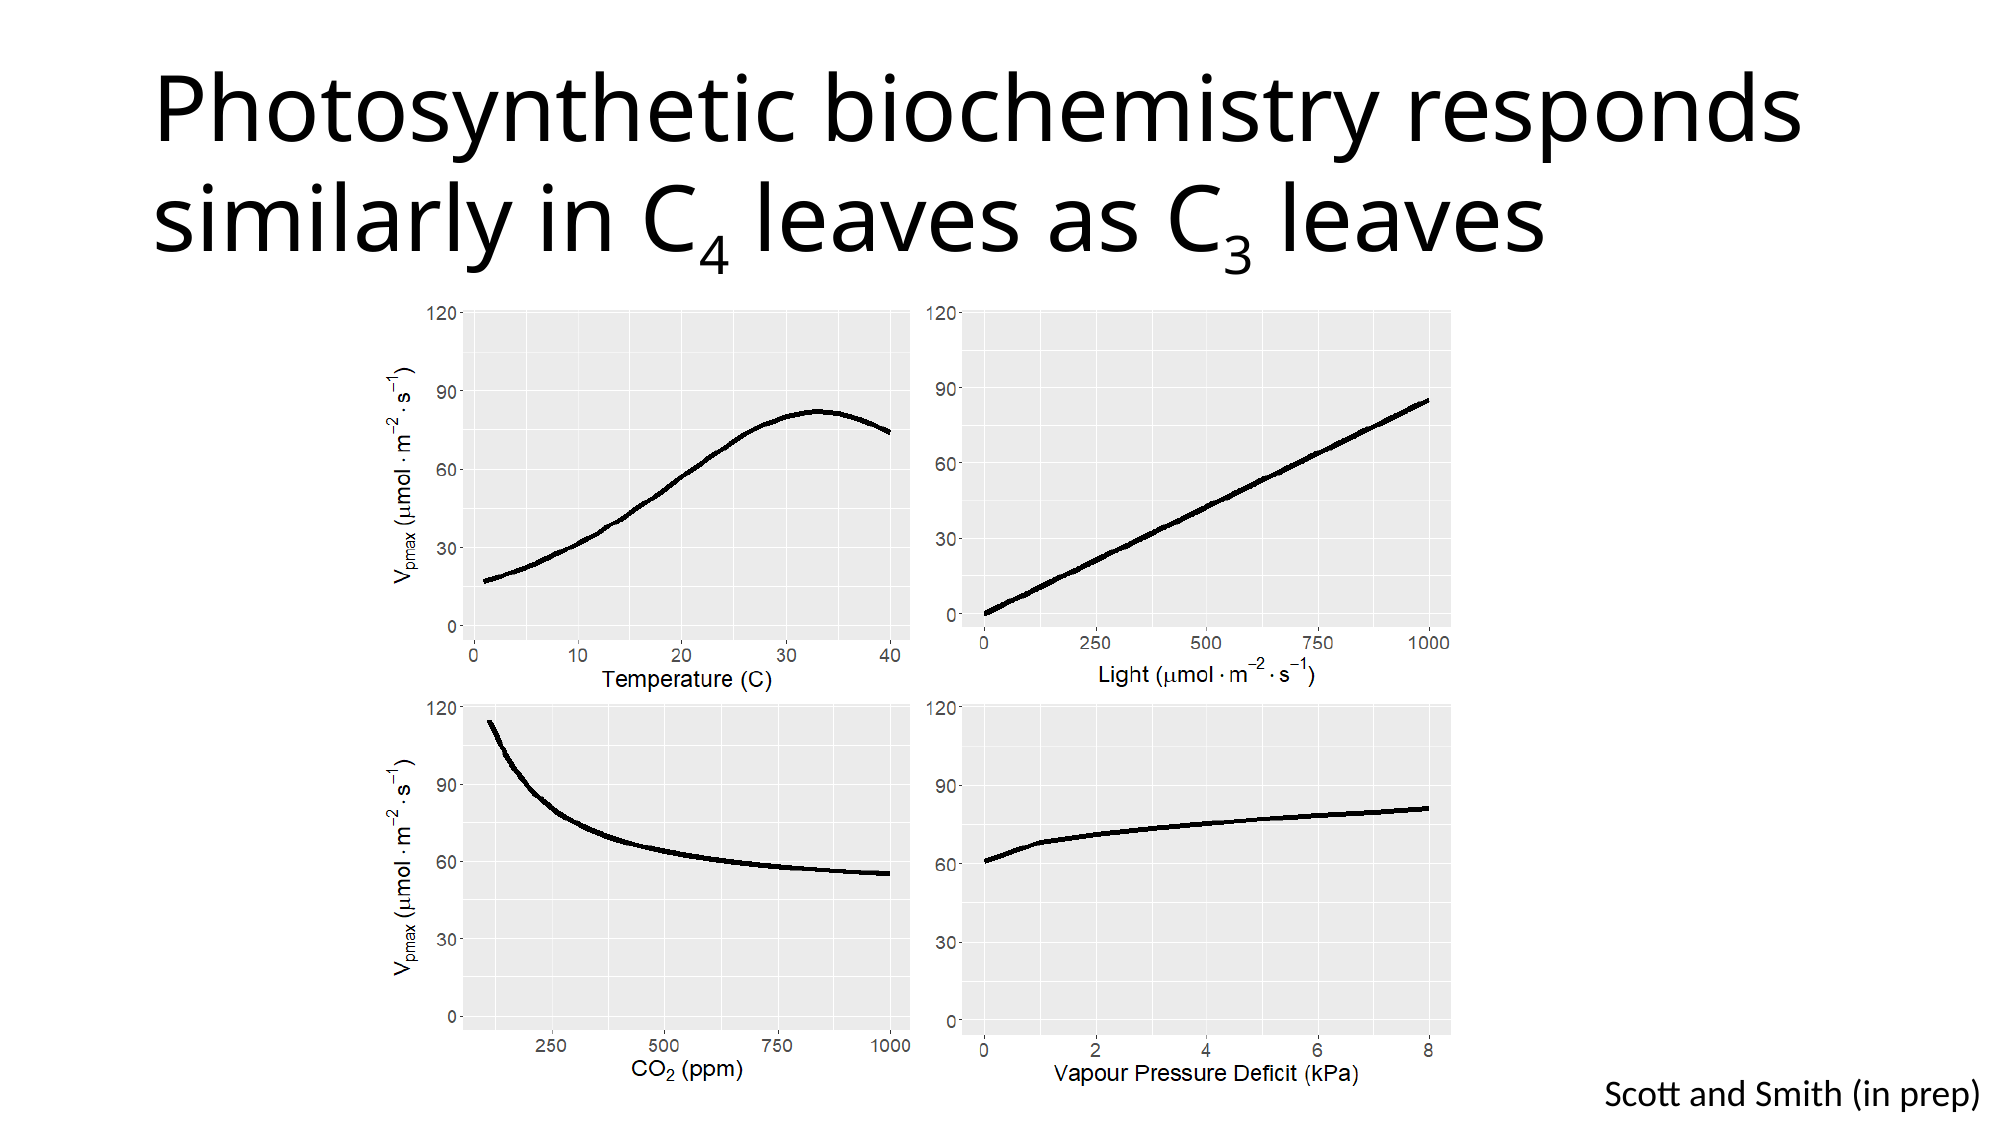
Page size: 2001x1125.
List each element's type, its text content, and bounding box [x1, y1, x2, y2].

text_box Scott and Smith (in prep) [1589, 1061, 1997, 1122]
title Photosynthetic biochemistry responds similarly in C4 leaves as C3 leaves [137, 59, 1863, 278]
picture [377, 303, 1458, 1092]
